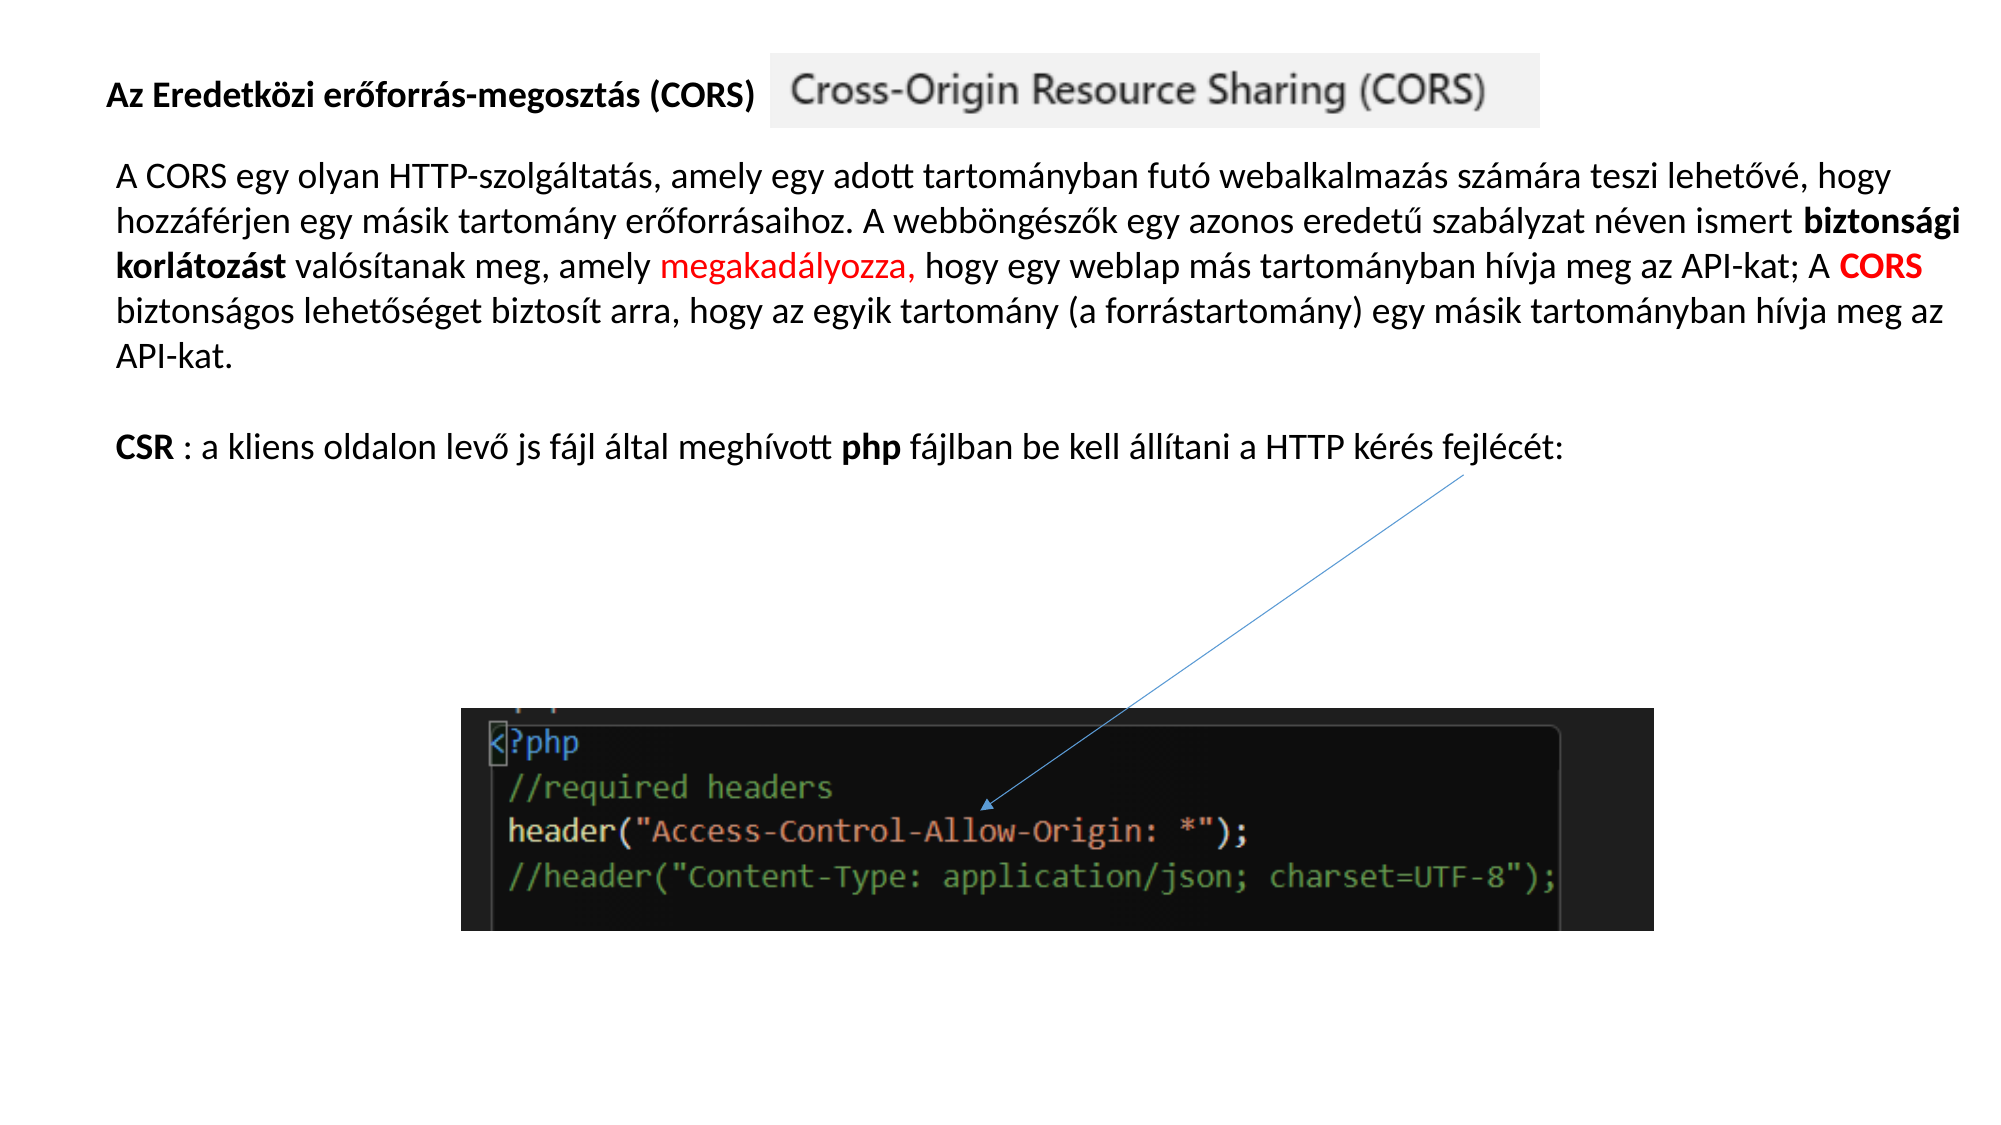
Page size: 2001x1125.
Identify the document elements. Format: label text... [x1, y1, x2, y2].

picture [461, 708, 1654, 932]
picture [770, 53, 1540, 128]
text_box A CORS egy olyan HTTP-szolgáltatás, amely egy adott tartományban futó webalkalmazás számára teszi lehetővé, hogy hozzáférjen egy másik tartomány erőforrásaihoz. A webböngészők egy azonos eredetű szabályzat néven ismert biztonsági korlátozást valósítanak meg, amely megakadályozza, hogy egy weblap más tartományban hívja meg az API-kat; A CORS biztonságos lehetőséget biztosít arra, hogy az egyik tartomány (a forrástartomány) egy másik tartományban hívja meg az API-kat. [101, 143, 2000, 384]
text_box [980, 474, 1464, 811]
text_box CSR : a kliens oldalon levő js fájl által meghívott php fájlban be kell állítani a HTTP kérés fejlécét: [100, 414, 1717, 474]
text_box Az Eredetközi erőforrás-megosztás (CORS) [91, 62, 770, 123]
